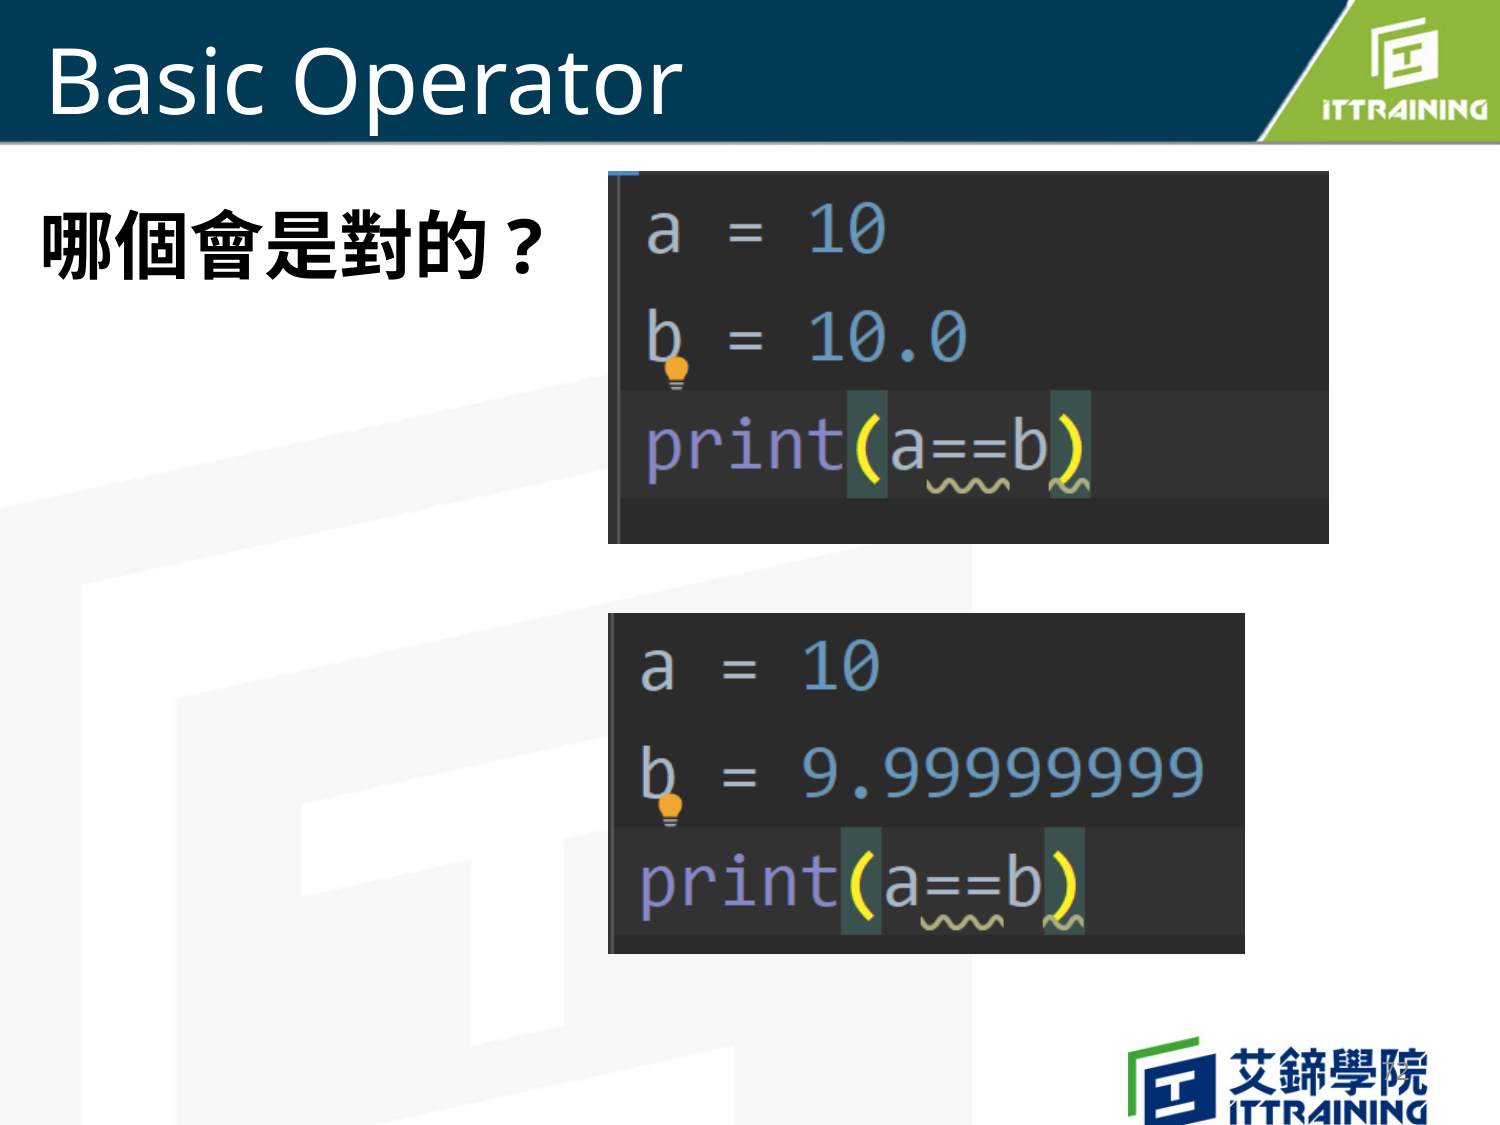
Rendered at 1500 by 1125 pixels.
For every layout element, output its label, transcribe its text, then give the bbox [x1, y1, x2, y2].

picture [0, 0, 1500, 1125]
list 哪個會是對的? [24, 191, 1375, 934]
slide_number 72 [1074, 1042, 1425, 1103]
title Basic Operator [29, 0, 1380, 172]
